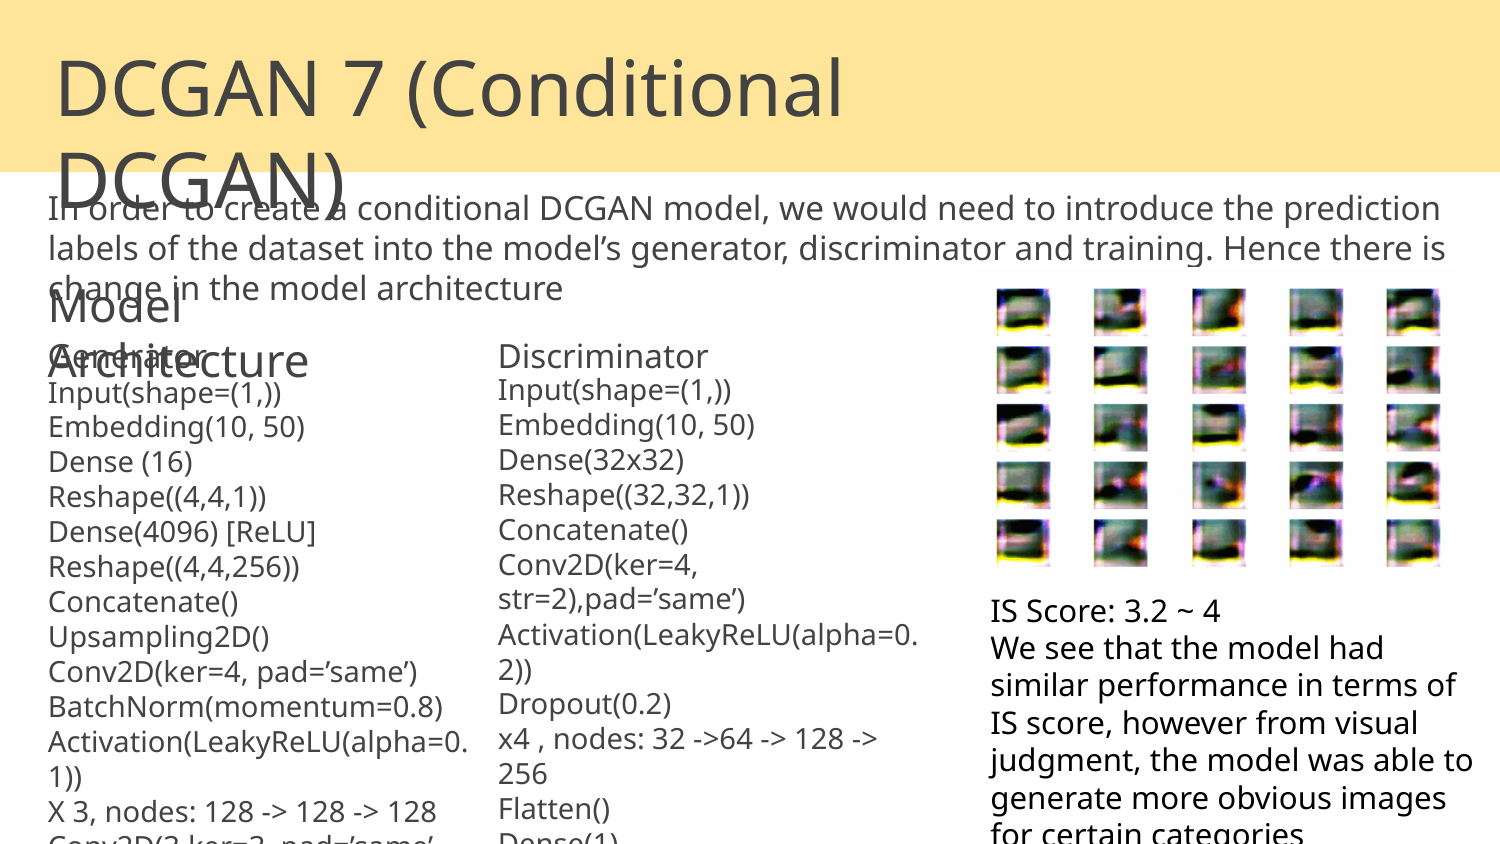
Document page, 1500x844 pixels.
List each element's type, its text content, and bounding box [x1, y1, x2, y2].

list In order to create a conditional DCGAN model, we would need to introduce the prediction labels of the dataset into the model’s generator, discriminator and training. Hence there is change in the model architecture [32, 172, 1473, 296]
picture [975, 267, 1464, 577]
text_box Input(shape=(1,)) Embedding(10, 50) Dense(32x32) Reshape((32,32,1)) Concatenate() Conv2D(ker=4, str=2),pad=’same’) Activation(LeakyReLU(alpha=0.2)) Dropout(0.2) x4 , nodes: 32 ->64 -> 128 -> 256 Flatten() Dense(1) Activation(Sigmoid) Optimizer(Adam(lr=0.0002, beta_l=0.5)) [482, 356, 938, 844]
text_box Discriminator [482, 320, 793, 356]
text_box Model Architecture [32, 262, 399, 358]
text_box IS Score: 3.2 ~ 4 We see that the model had similar performance in terms of IS score, however from visual judgment, the model was able to generate more obvious images for certain categories [975, 575, 1500, 844]
text_box Input(shape=(1,)) Embedding(10, 50) Dense (16) Reshape((4,4,1)) Dense(4096) [ReLU] Reshape((4,4,256)) Concatenate() Upsampling2D() Conv2D(ker=4, pad=’same’) BatchNorm(momentum=0.8) Activation(LeakyReLU(alpha=0.1)) X 3, nodes: 128 -> 128 -> 128 Conv2D(3,ker=3, pad=’same’ , ‘tanh’) [32, 358, 482, 844]
text_box [0, 0, 1500, 173]
title DCGAN 7 (Conditional DCGAN) [39, 23, 1028, 134]
text_box Generator [32, 320, 343, 391]
